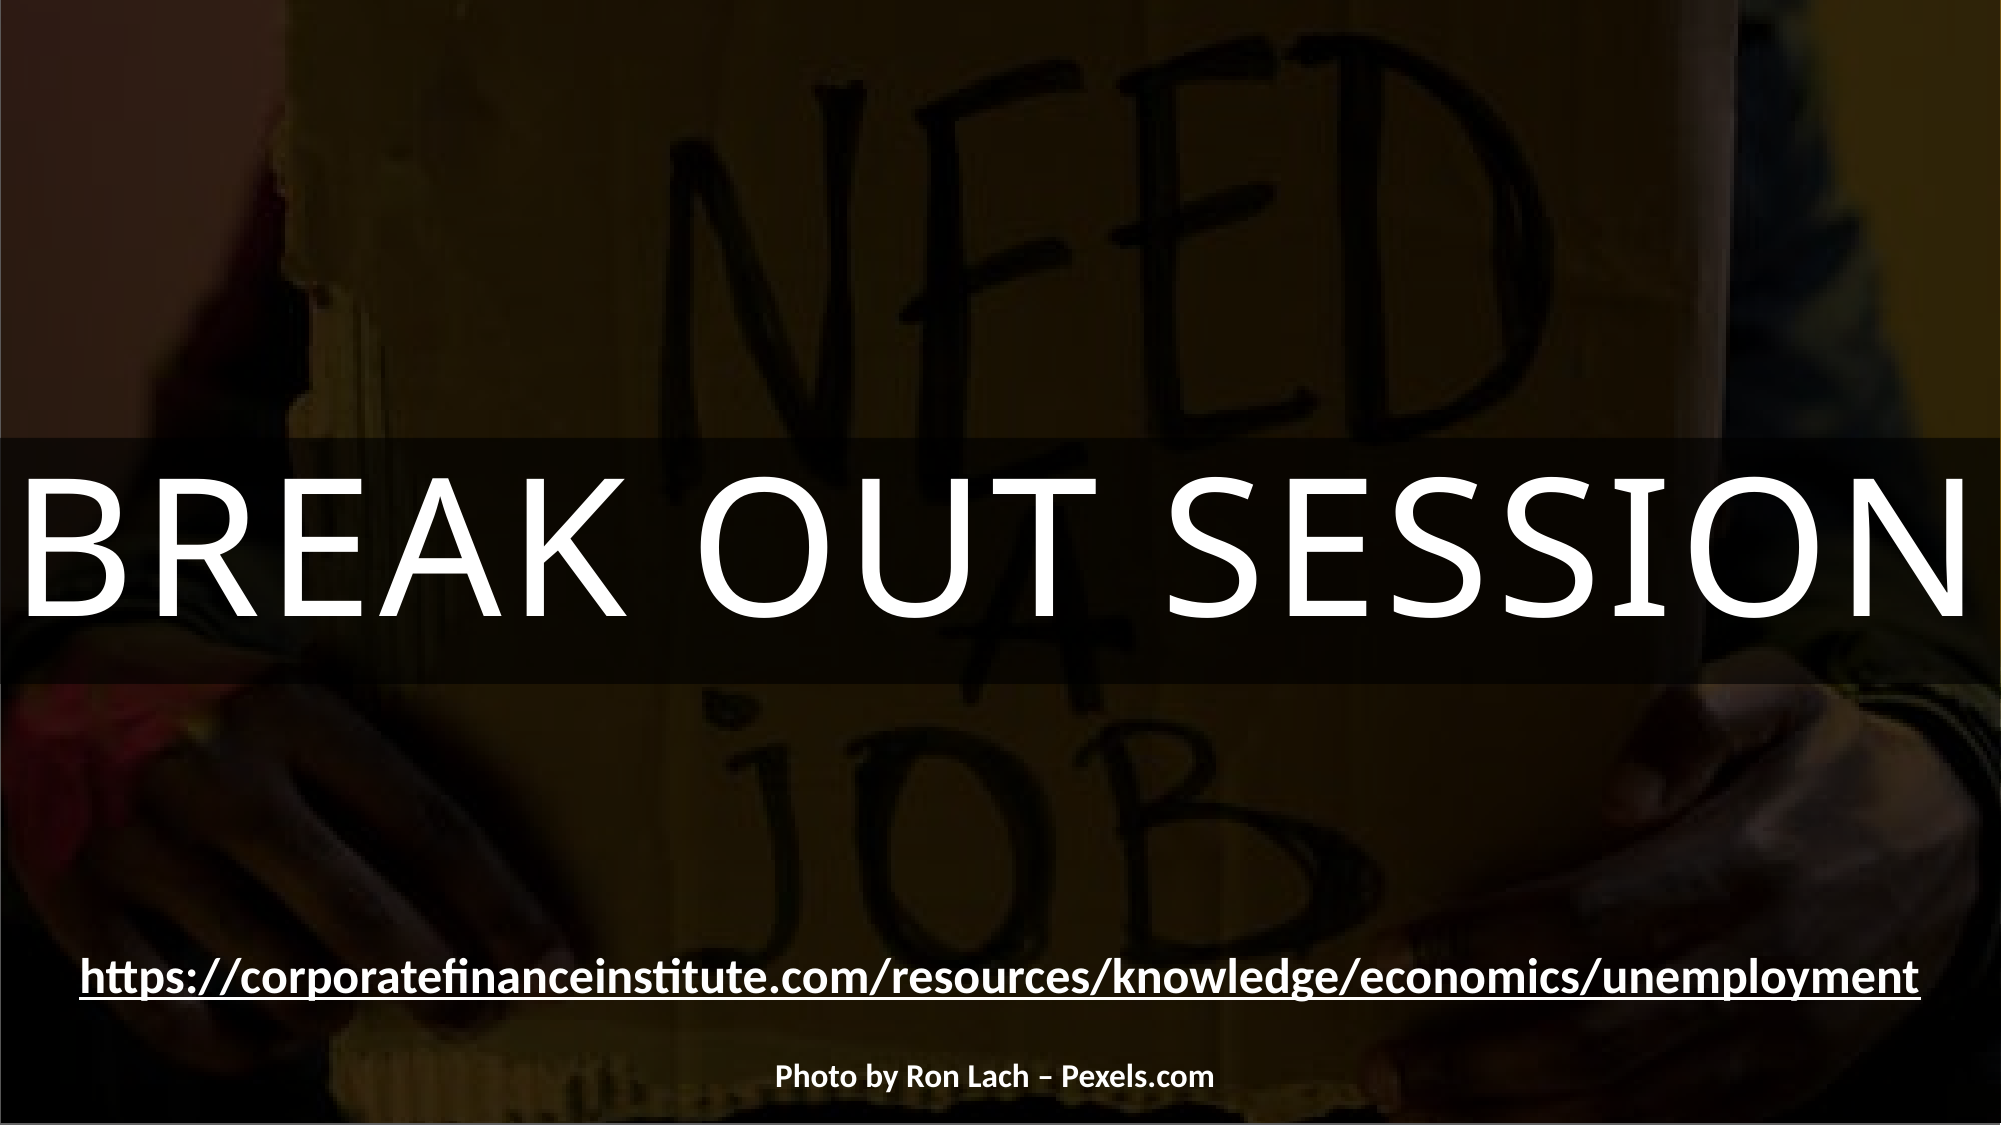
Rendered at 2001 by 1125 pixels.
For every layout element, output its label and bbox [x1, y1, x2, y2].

text_box [0, 0, 2000, 1125]
